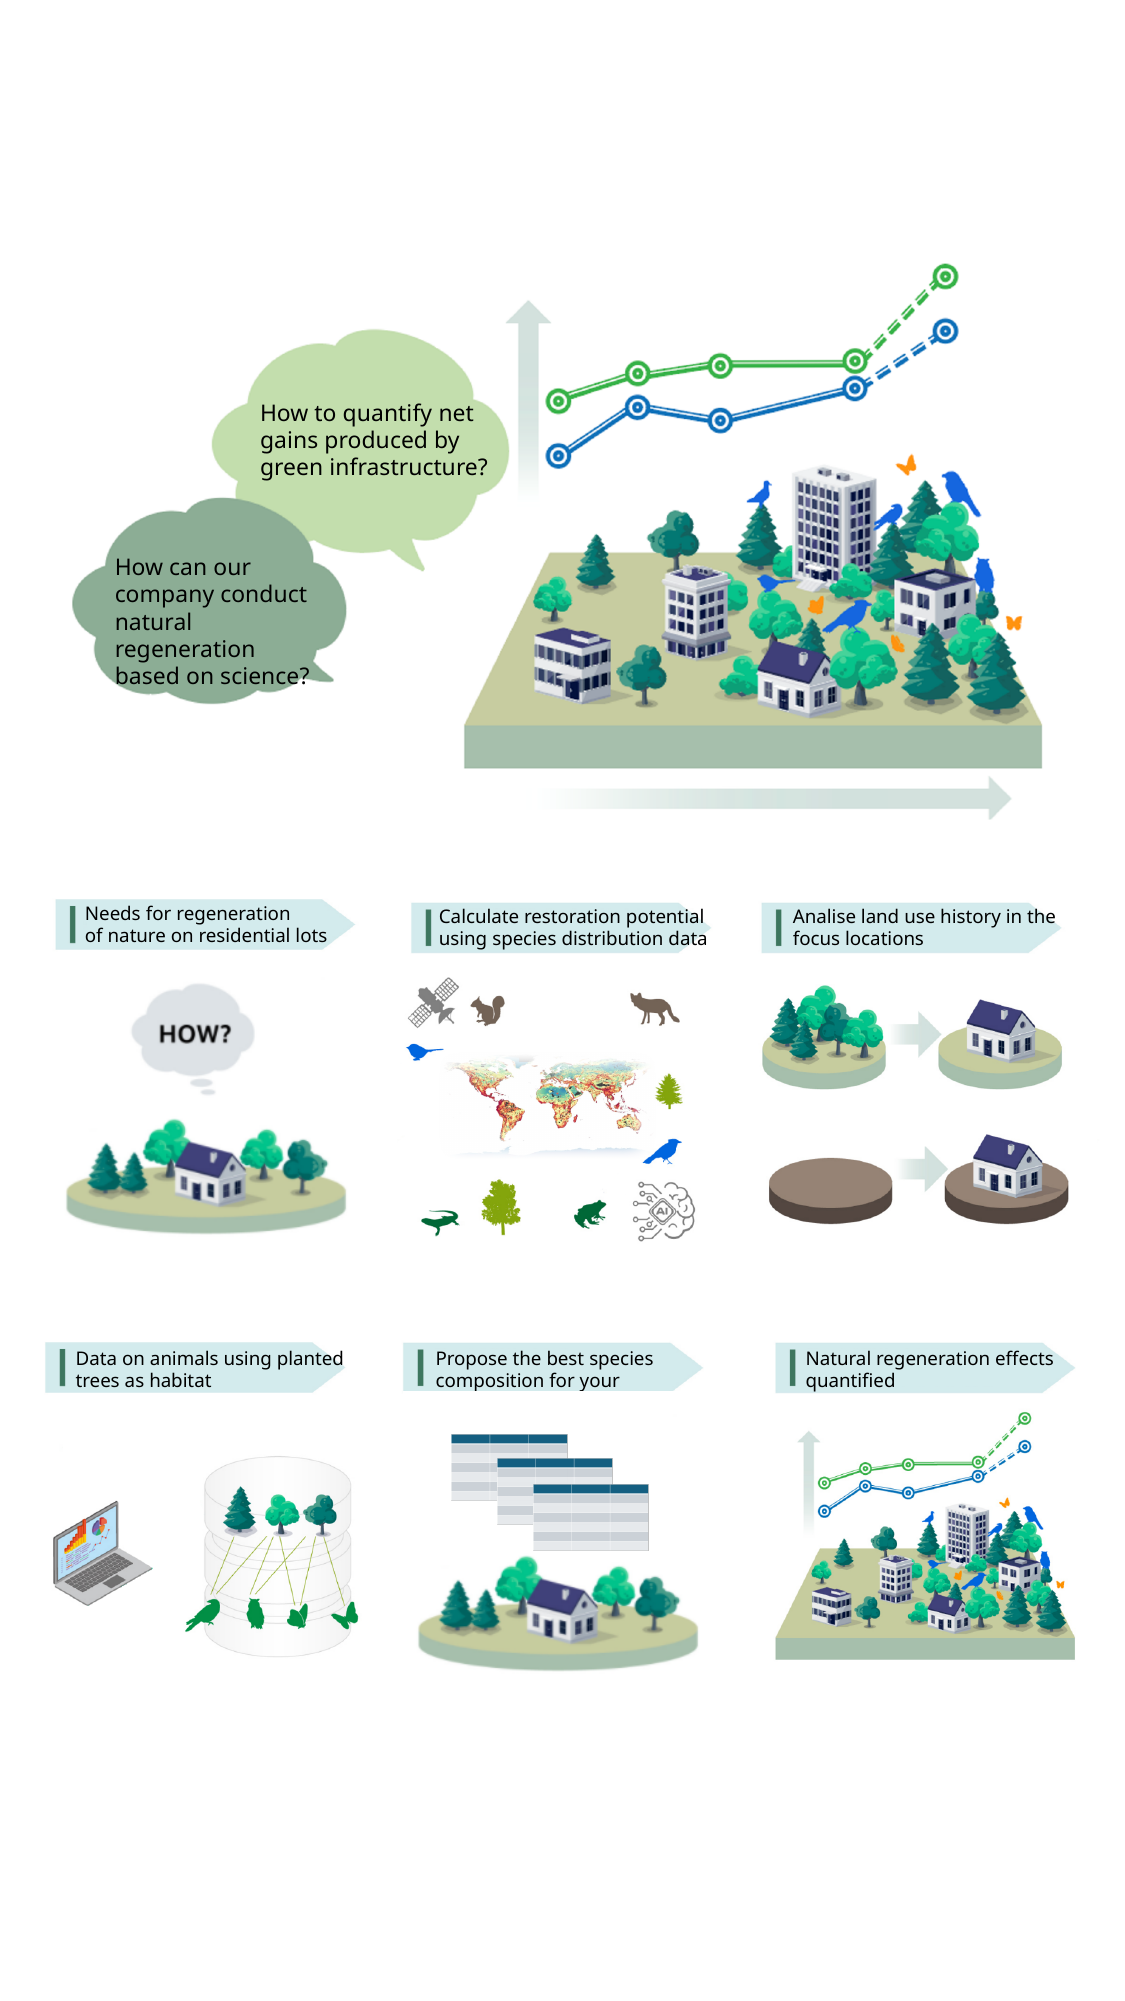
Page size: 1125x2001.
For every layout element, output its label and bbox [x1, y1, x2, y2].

picture [0, 248, 1125, 1752]
